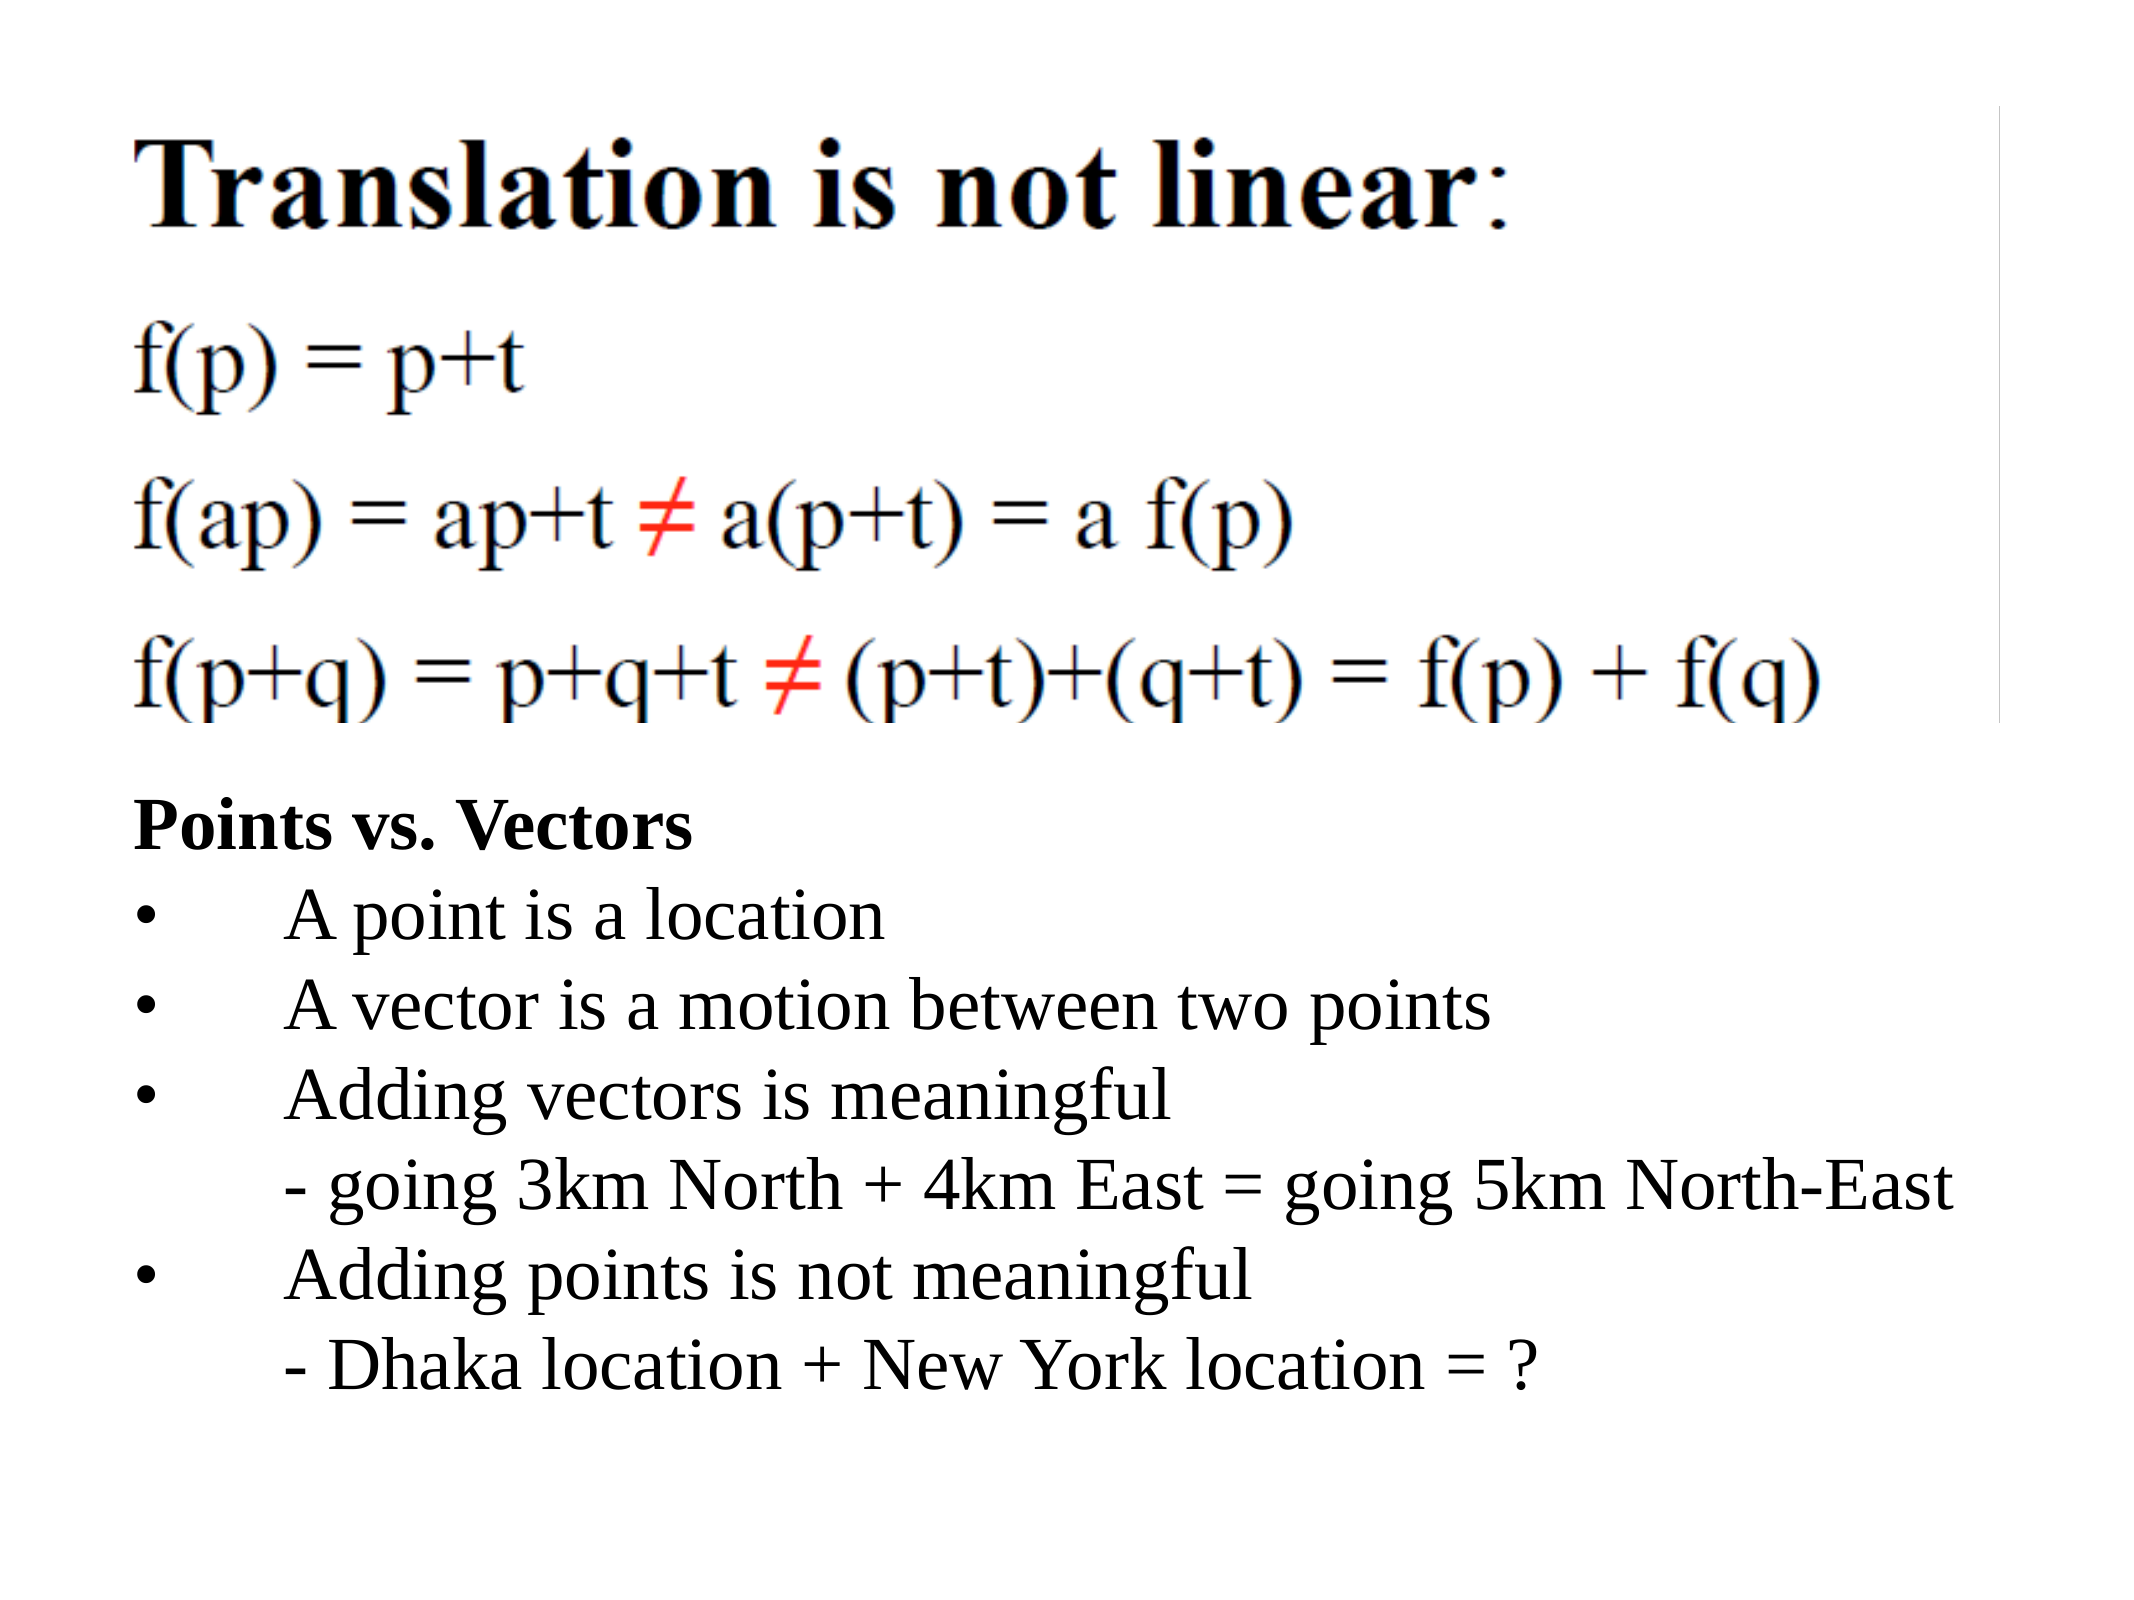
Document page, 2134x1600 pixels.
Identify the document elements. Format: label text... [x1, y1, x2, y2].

picture [133, 106, 2001, 723]
list Points vs. Vectors • A point is a location • A vector is a motion between two points • Adding vectors is meaningful - going 3km North + 4km East = going 5km North-East • Adding points is not meaningful - Dhaka location + New York location = ? [133, 774, 2054, 1502]
